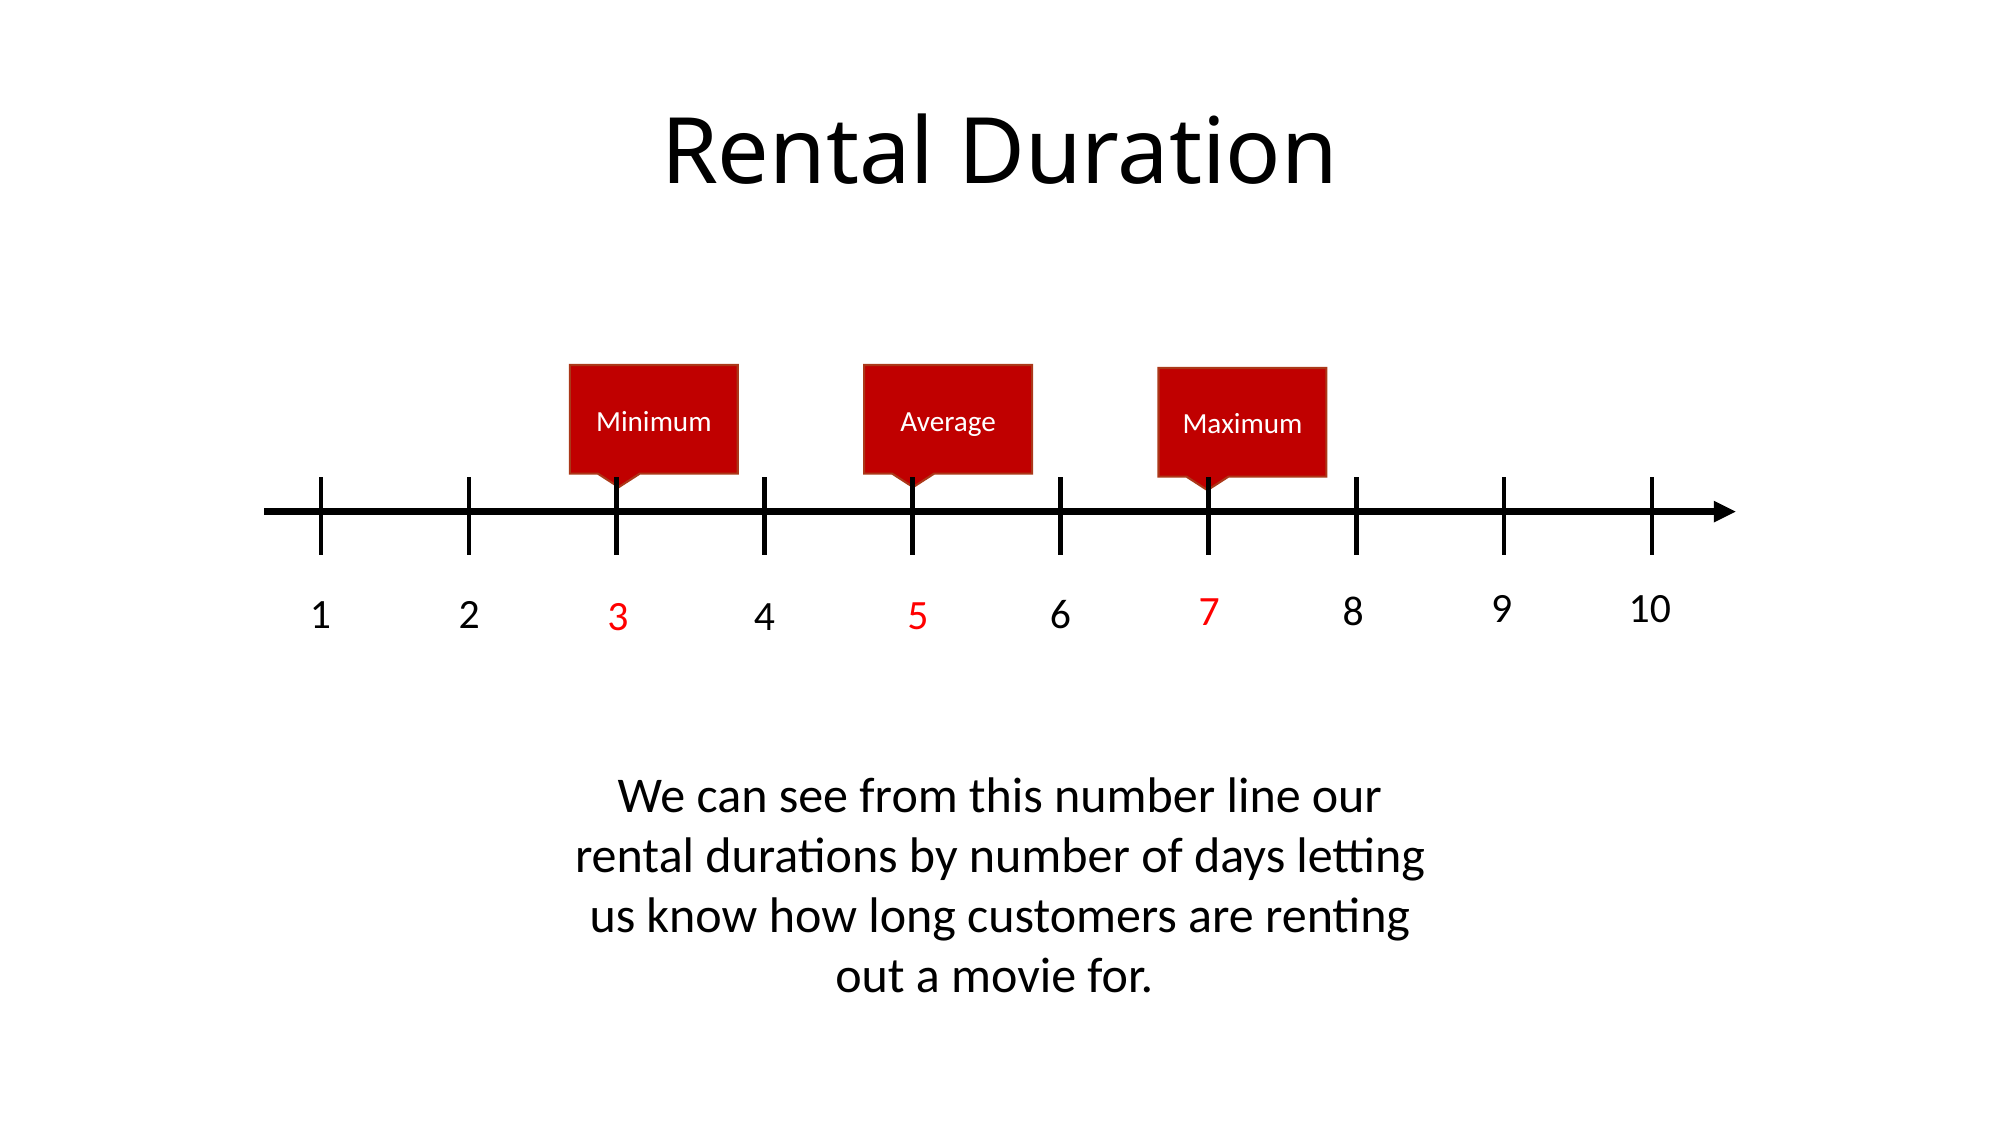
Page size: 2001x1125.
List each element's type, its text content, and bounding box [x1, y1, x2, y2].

text_box We can see from this number line our rental durations by number of days letting us know how long customers are renting out a movie for. [547, 755, 1453, 1010]
text_box 3 [574, 580, 662, 646]
text_box 2 [426, 579, 513, 644]
text_box Minimum [568, 363, 739, 489]
text_box Maximum [1157, 366, 1328, 491]
text_box 4 [721, 580, 808, 646]
text_box 5 [874, 580, 962, 646]
text_box 8 [1310, 576, 1397, 642]
title Rental Duration [137, 30, 1863, 278]
text_box Average [863, 363, 1034, 488]
text_box 6 [1017, 579, 1104, 644]
text_box 7 [1165, 576, 1253, 642]
text_box 9 [1458, 573, 1545, 639]
text_box 10 [1606, 573, 1694, 639]
text_box 1 [277, 579, 364, 644]
